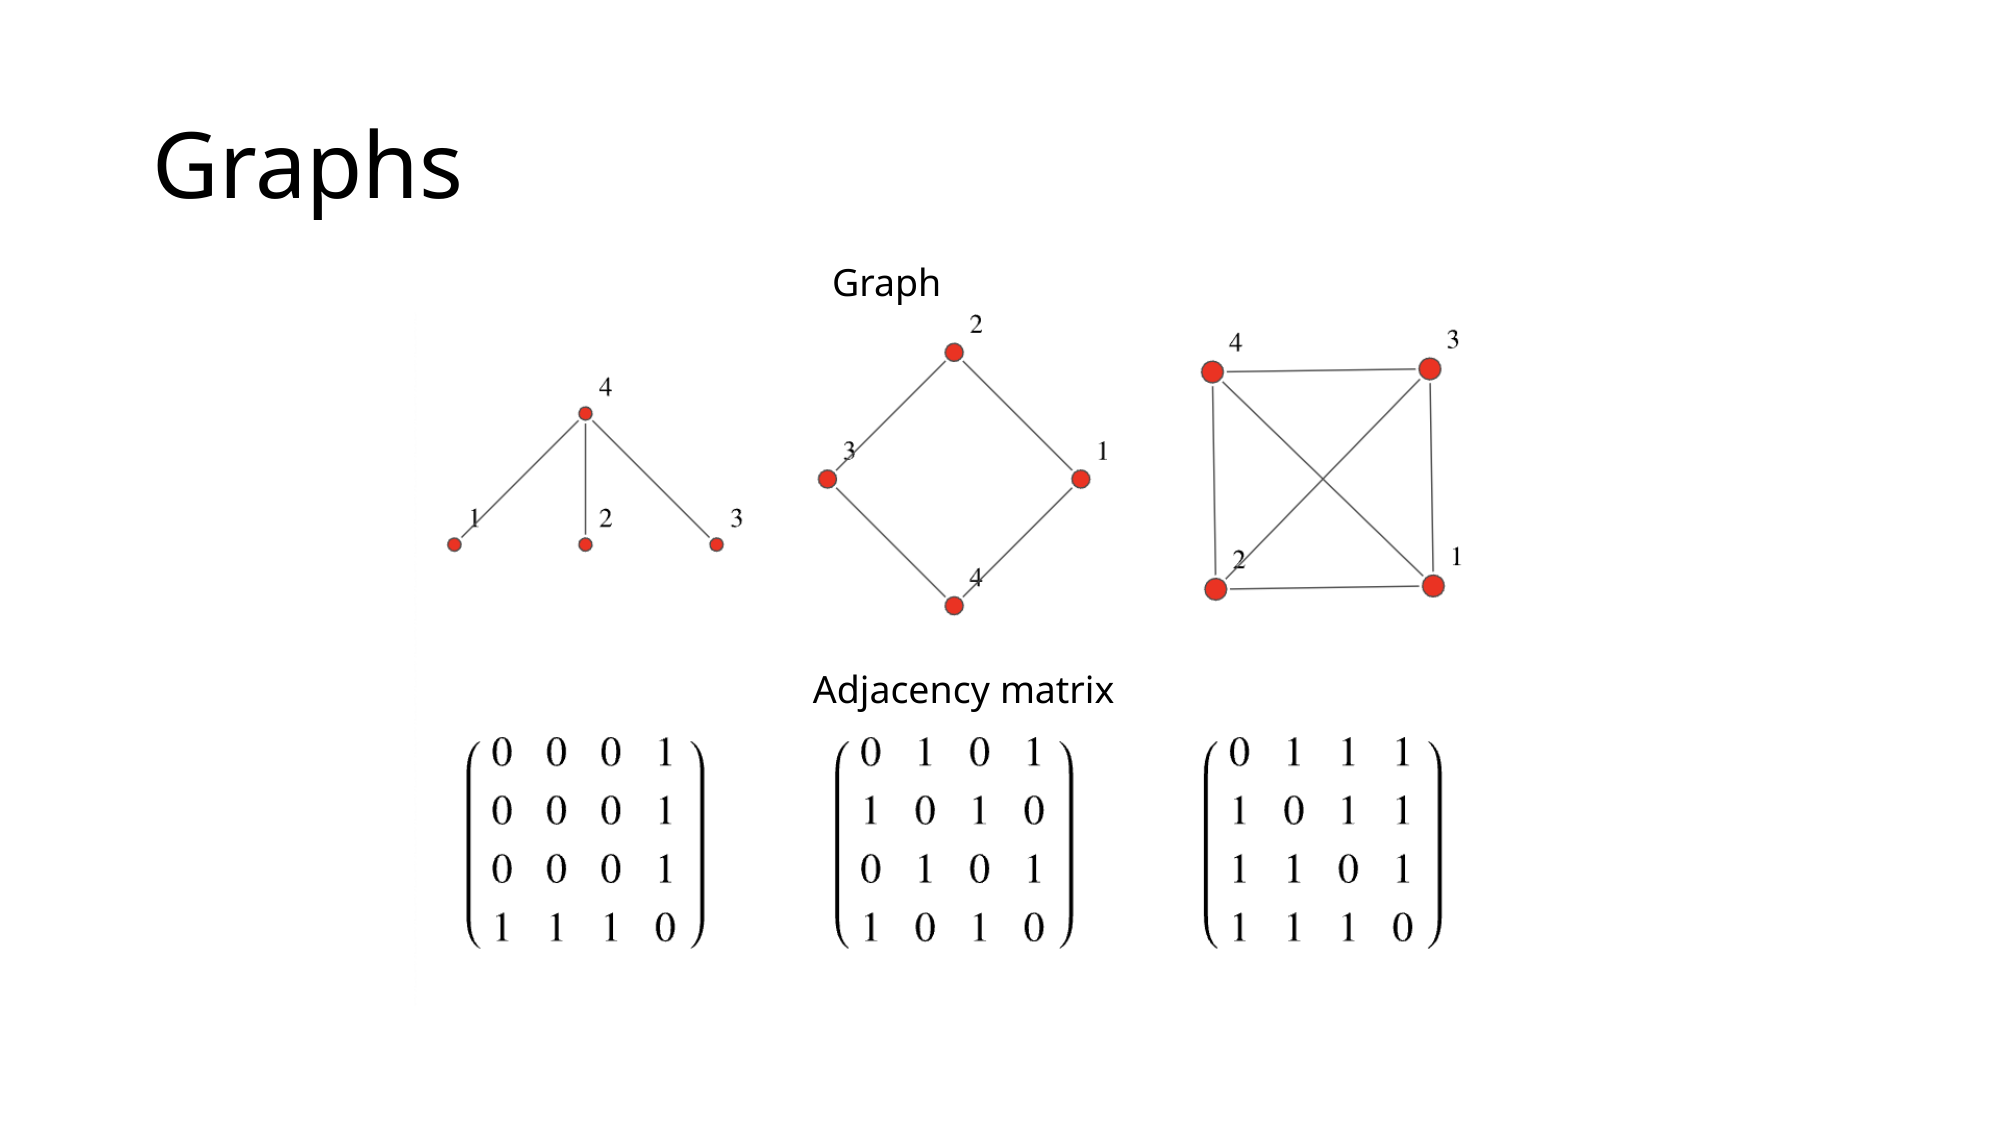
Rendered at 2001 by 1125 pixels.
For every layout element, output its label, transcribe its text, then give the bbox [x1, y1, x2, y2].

title Graphs [137, 59, 1863, 278]
text_box Graph [817, 251, 1519, 311]
picture [413, 311, 1628, 1007]
